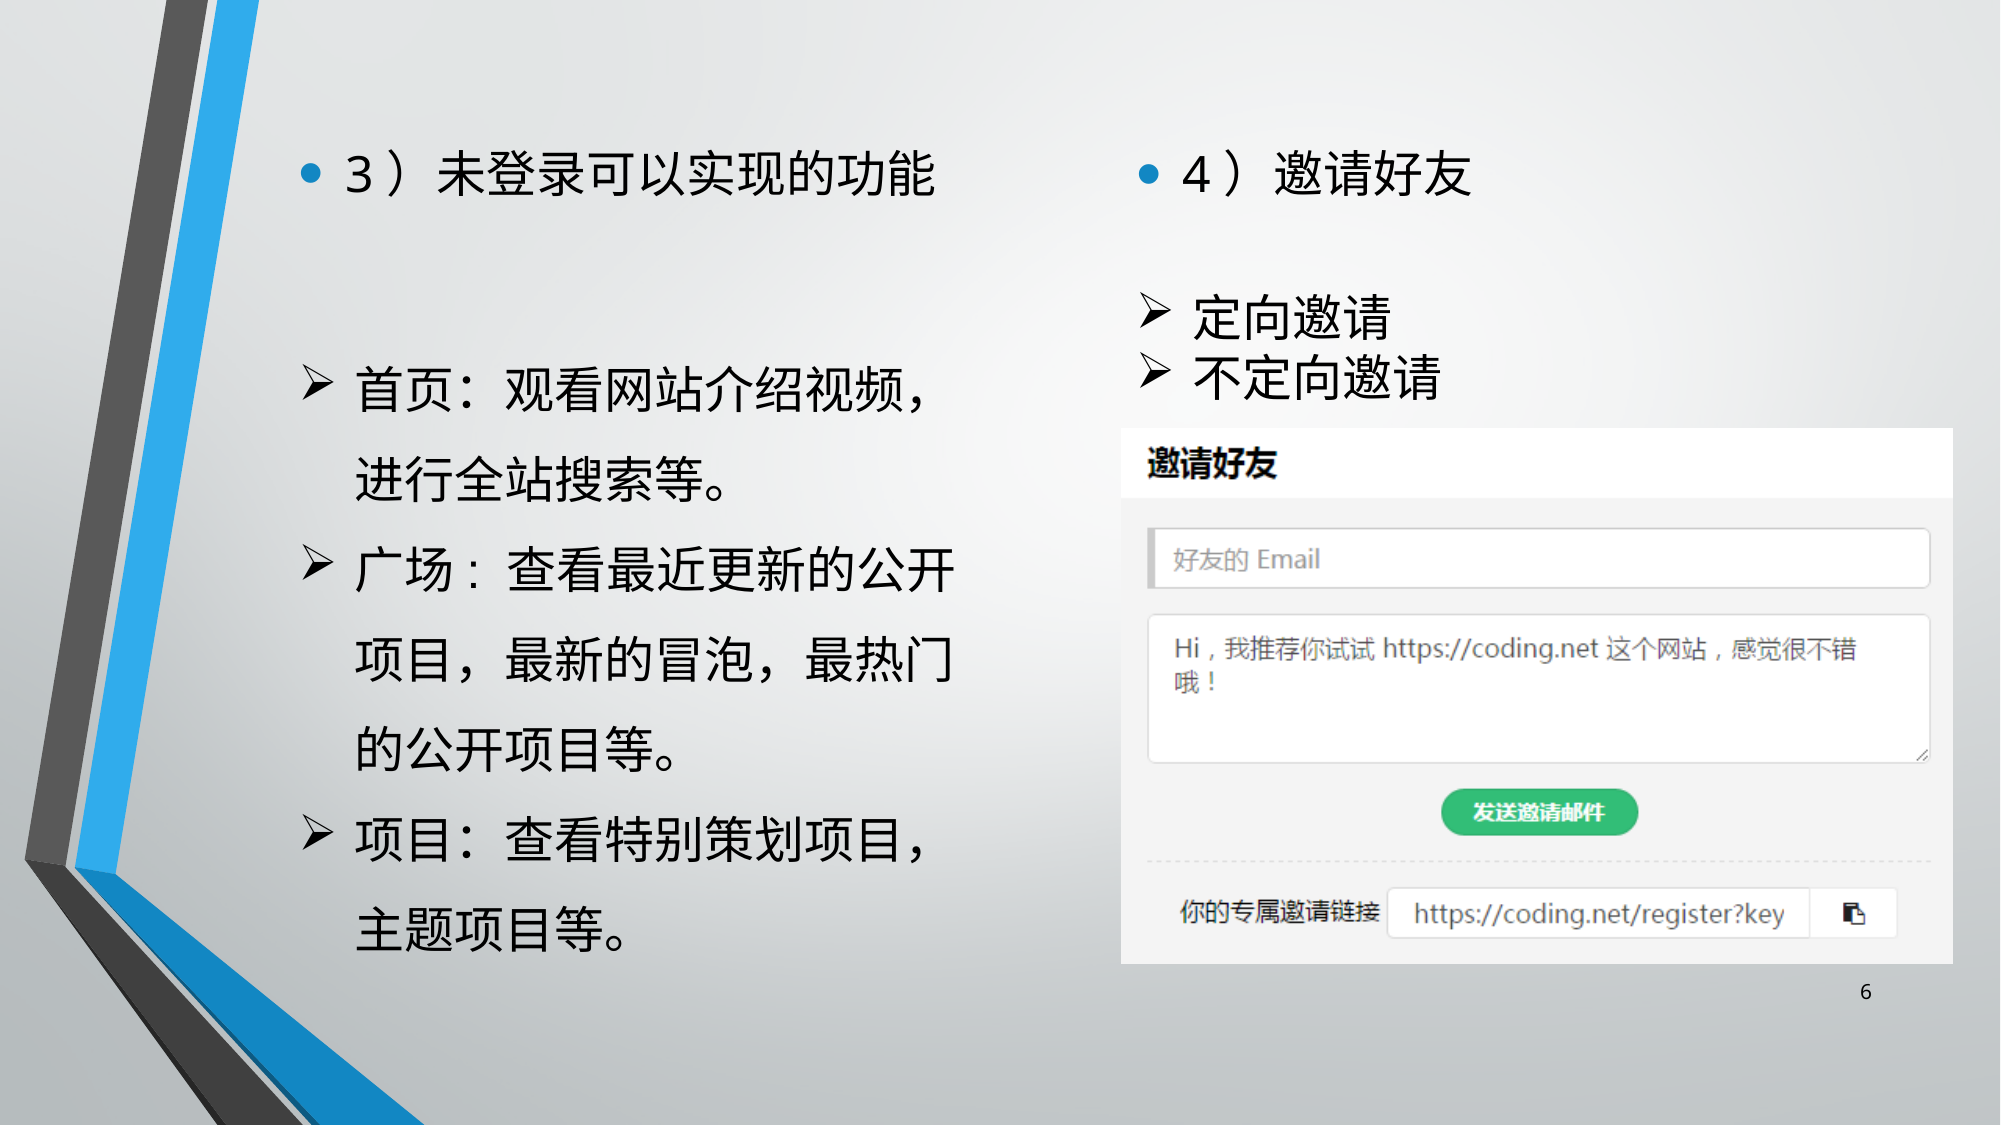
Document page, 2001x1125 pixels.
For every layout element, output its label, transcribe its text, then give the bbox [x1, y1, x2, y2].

picture [1120, 427, 1953, 965]
text_box 定向邀请 不定向邀请 [1120, 279, 1969, 414]
text_box 4）邀请好友 [1120, 102, 1764, 244]
slide_number 6 [1796, 965, 1887, 1023]
text_box 首页：观看网站介绍视频，进行全站搜索等。 广场: 查看最近更新的公开项目，最新的冒泡，最热门的公开项目等。 项目：查看特别策划项目，主题项目等。 [283, 321, 979, 967]
list 3）未登录可以实现的功能 [283, 102, 979, 244]
